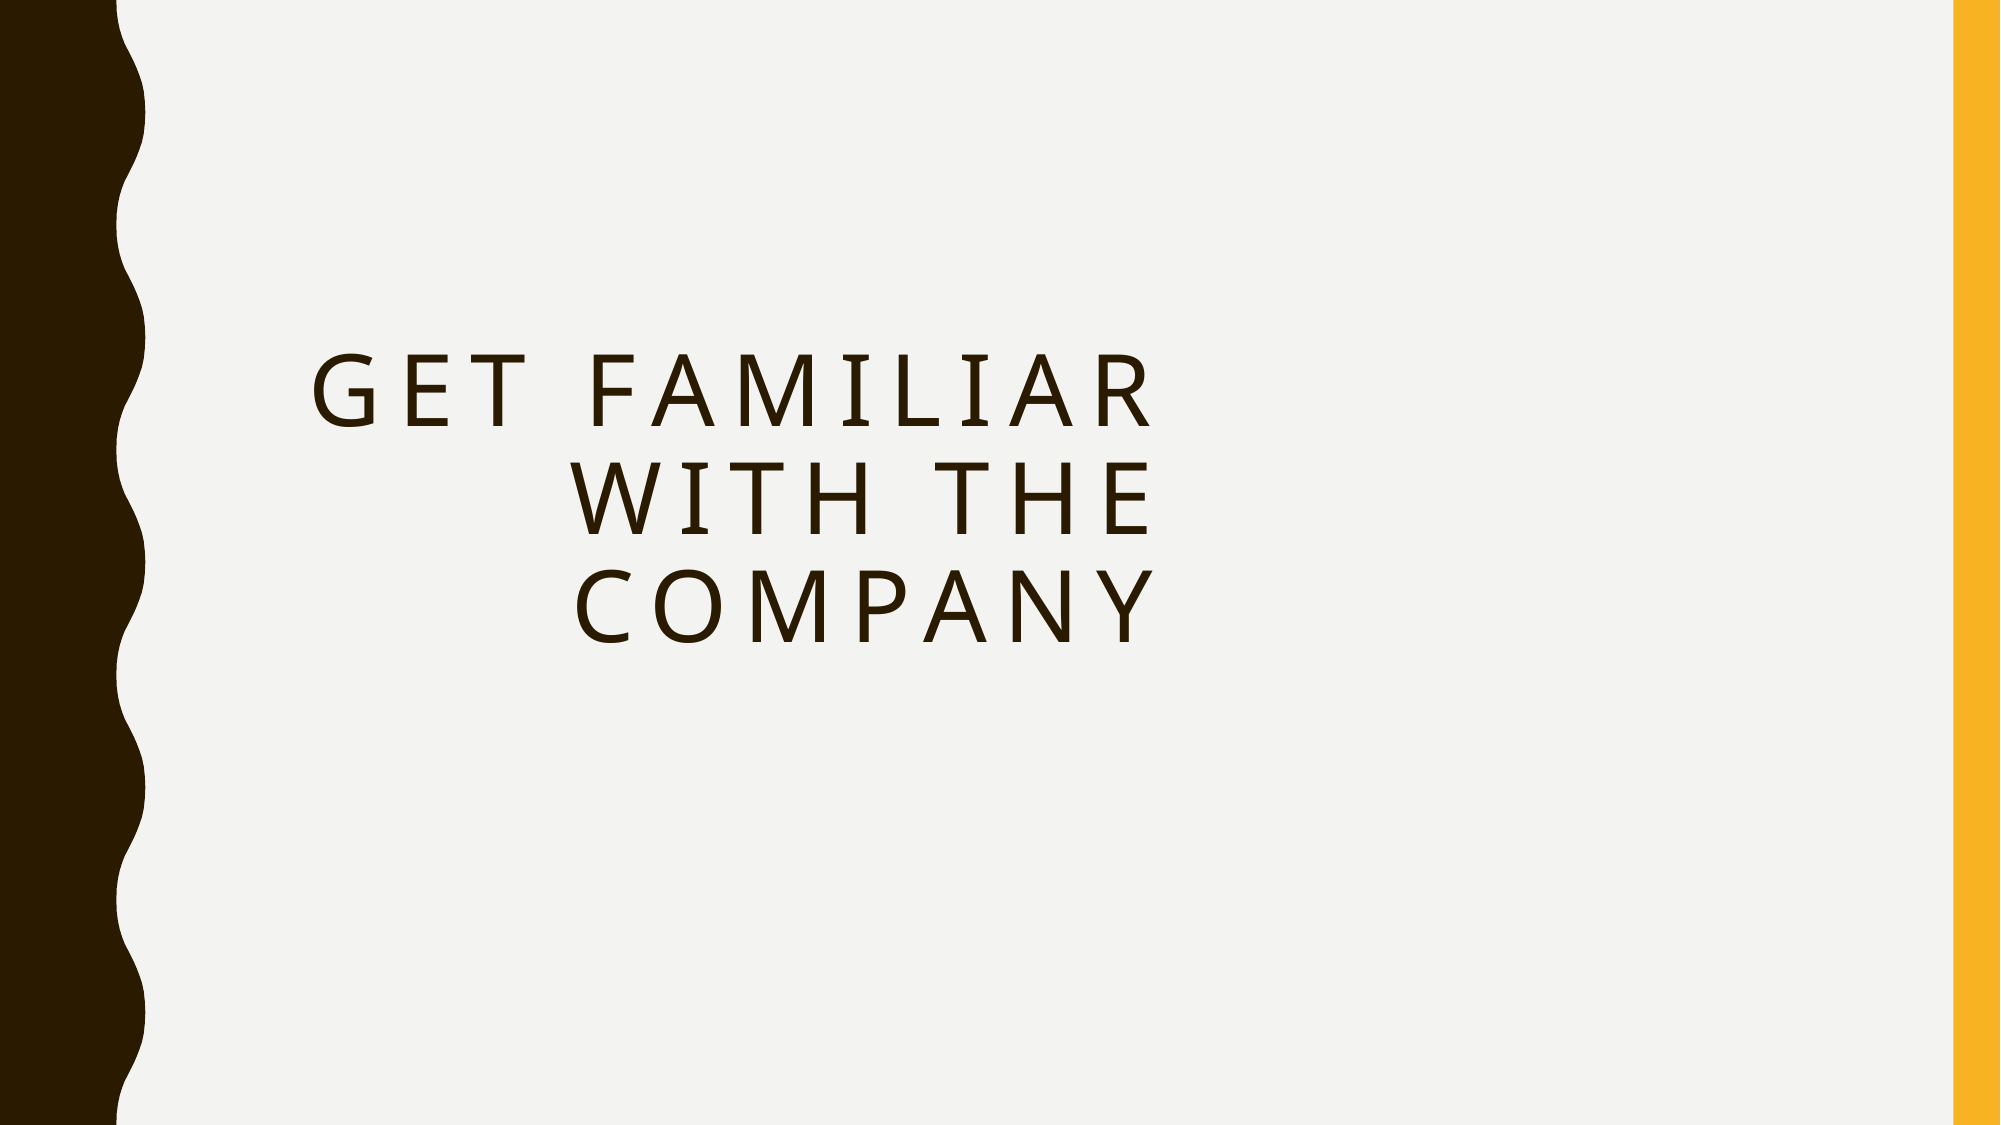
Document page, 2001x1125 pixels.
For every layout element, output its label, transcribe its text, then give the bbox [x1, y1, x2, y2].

title get FAMILIAR WITH THE COMPANY [176, 202, 1185, 923]
